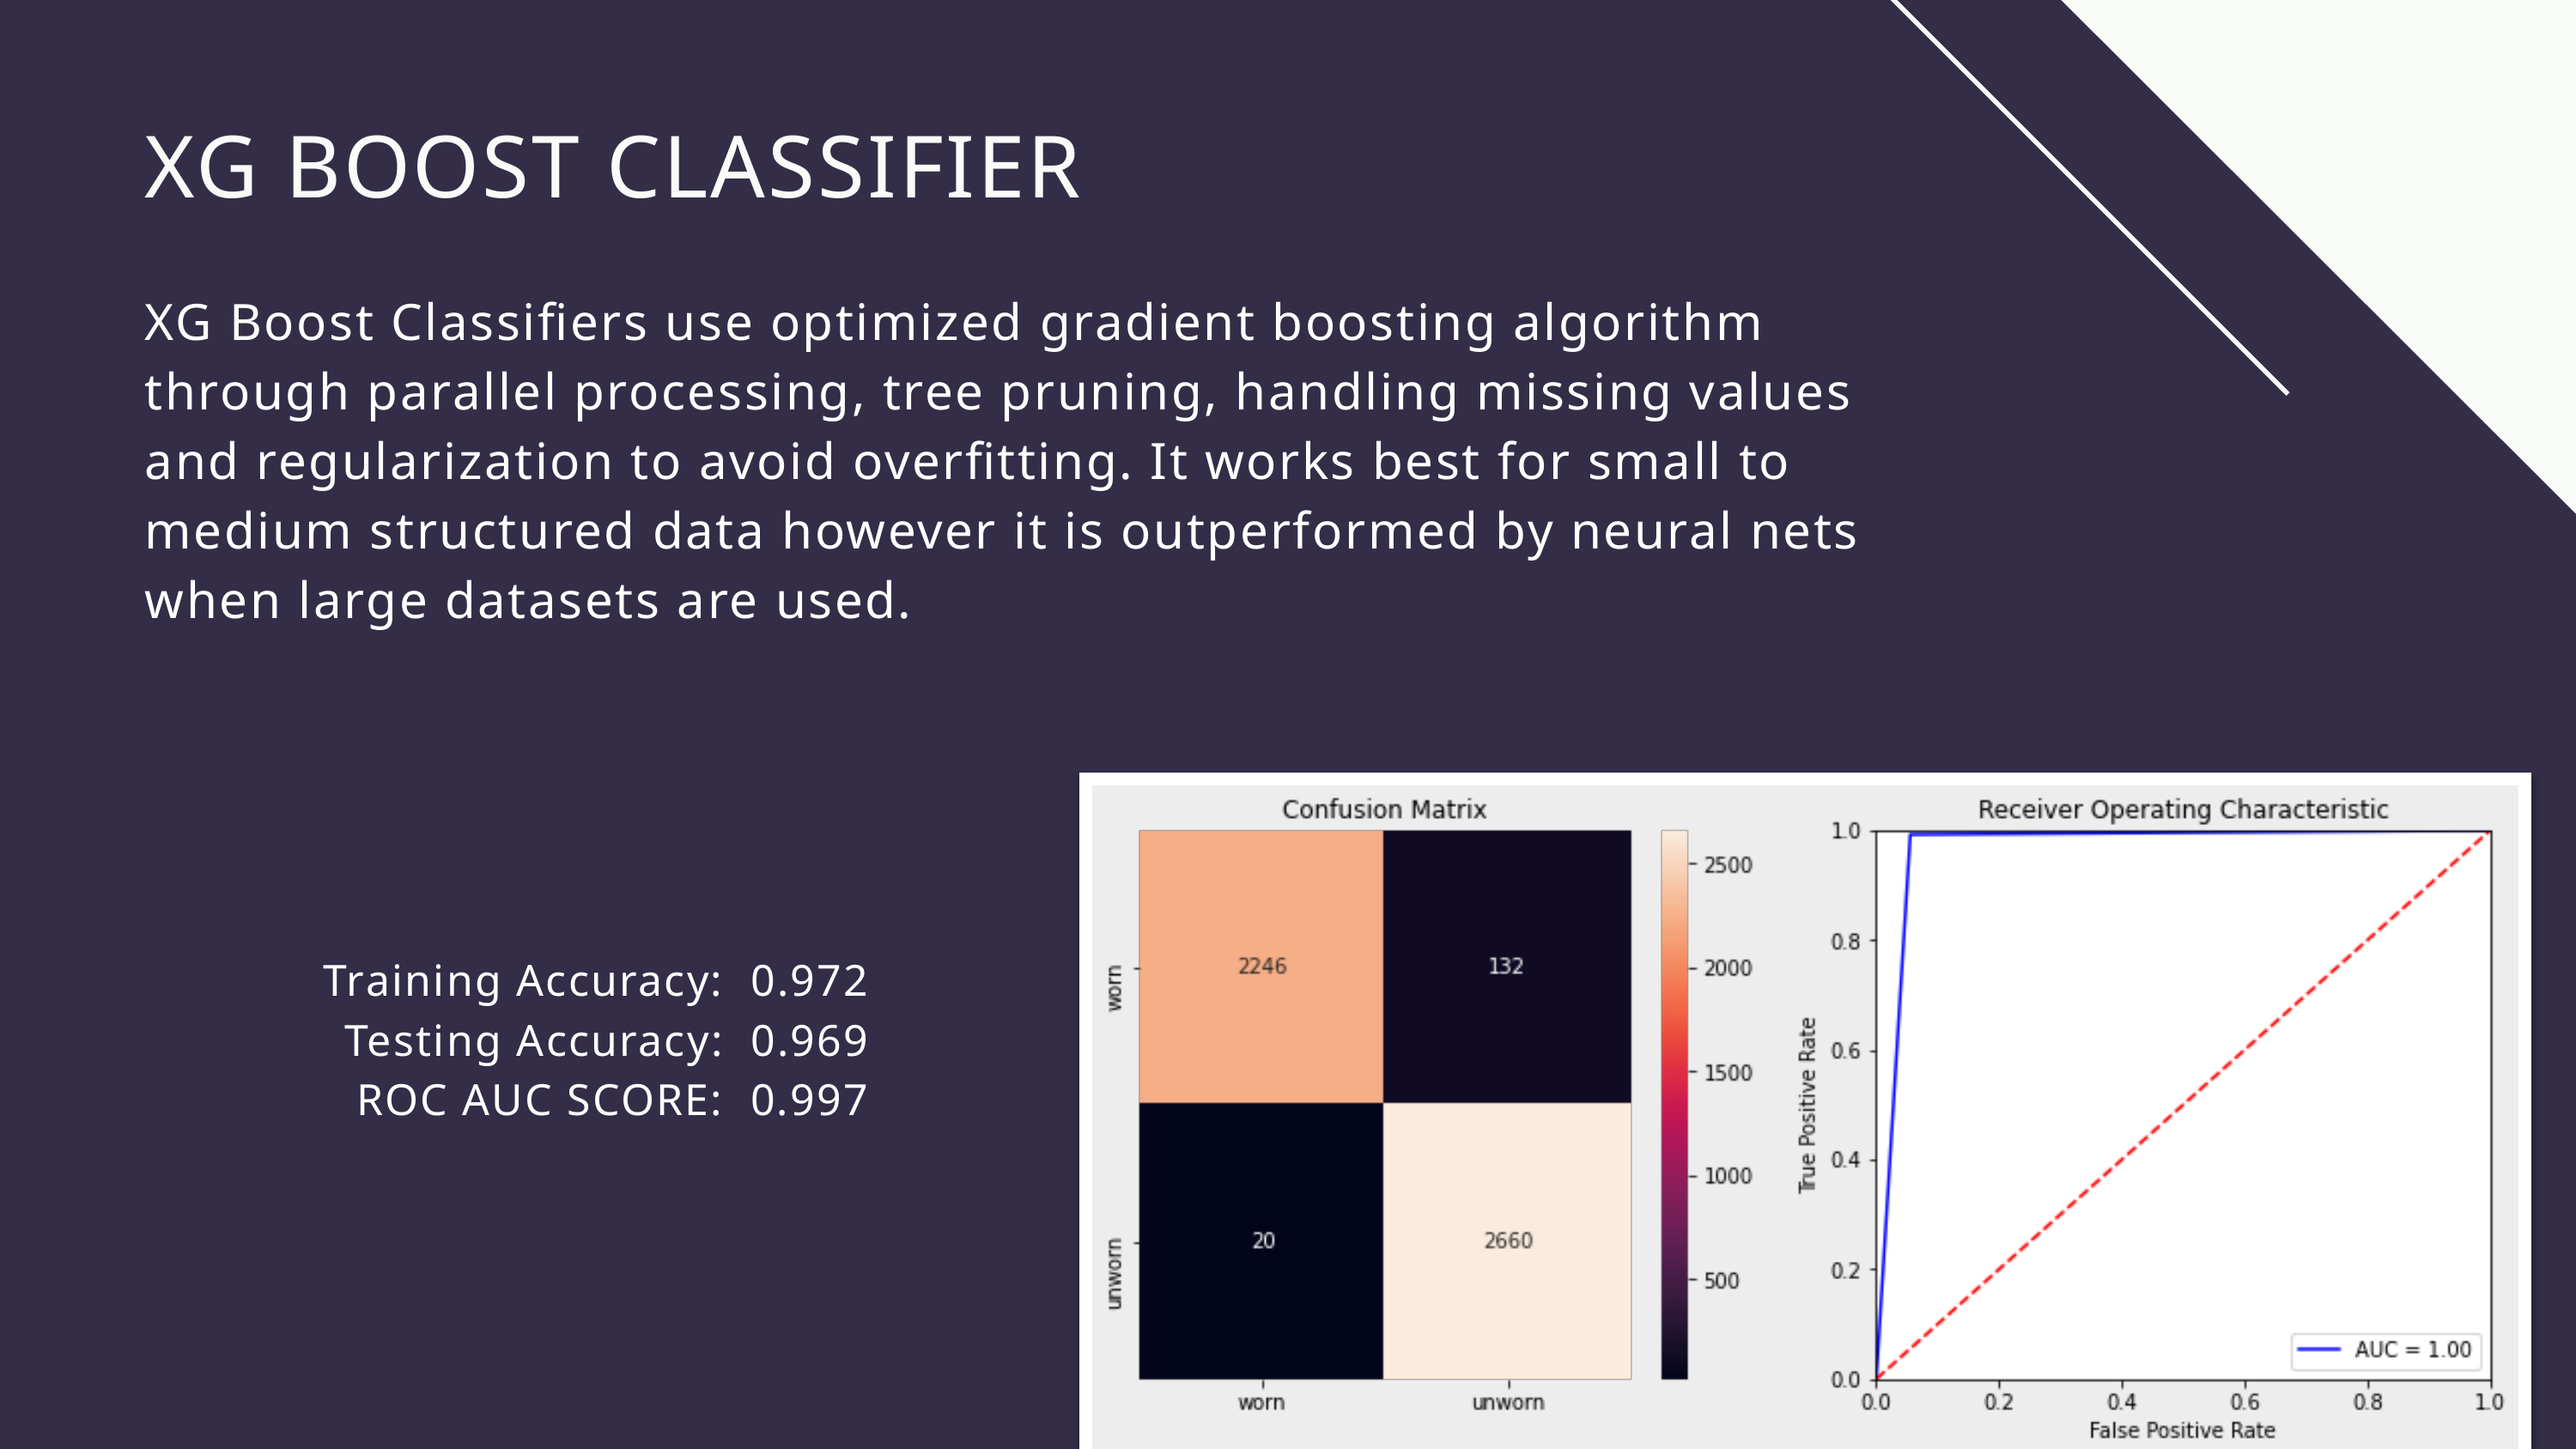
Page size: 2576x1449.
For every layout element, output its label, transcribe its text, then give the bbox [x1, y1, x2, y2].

text_box XG BOOST CLASSIFIER [144, 101, 1940, 215]
text_box XG Boost Classifiers use optimized gradient boosting algorithm through parallel processing, tree pruning, handling missing values and regularization to avoid overfitting. It works best for small to medium structured data however it is outperformed by neural nets when large datasets are used. [144, 281, 1913, 629]
picture [1091, 785, 2519, 1449]
text_box Training Accuracy: 0.972 Testing Accuracy: 0.969 ROC AUC SCORE: 0.997 [144, 945, 869, 1125]
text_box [2050, 0, 2576, 531]
text_box [1890, 0, 2045, 155]
